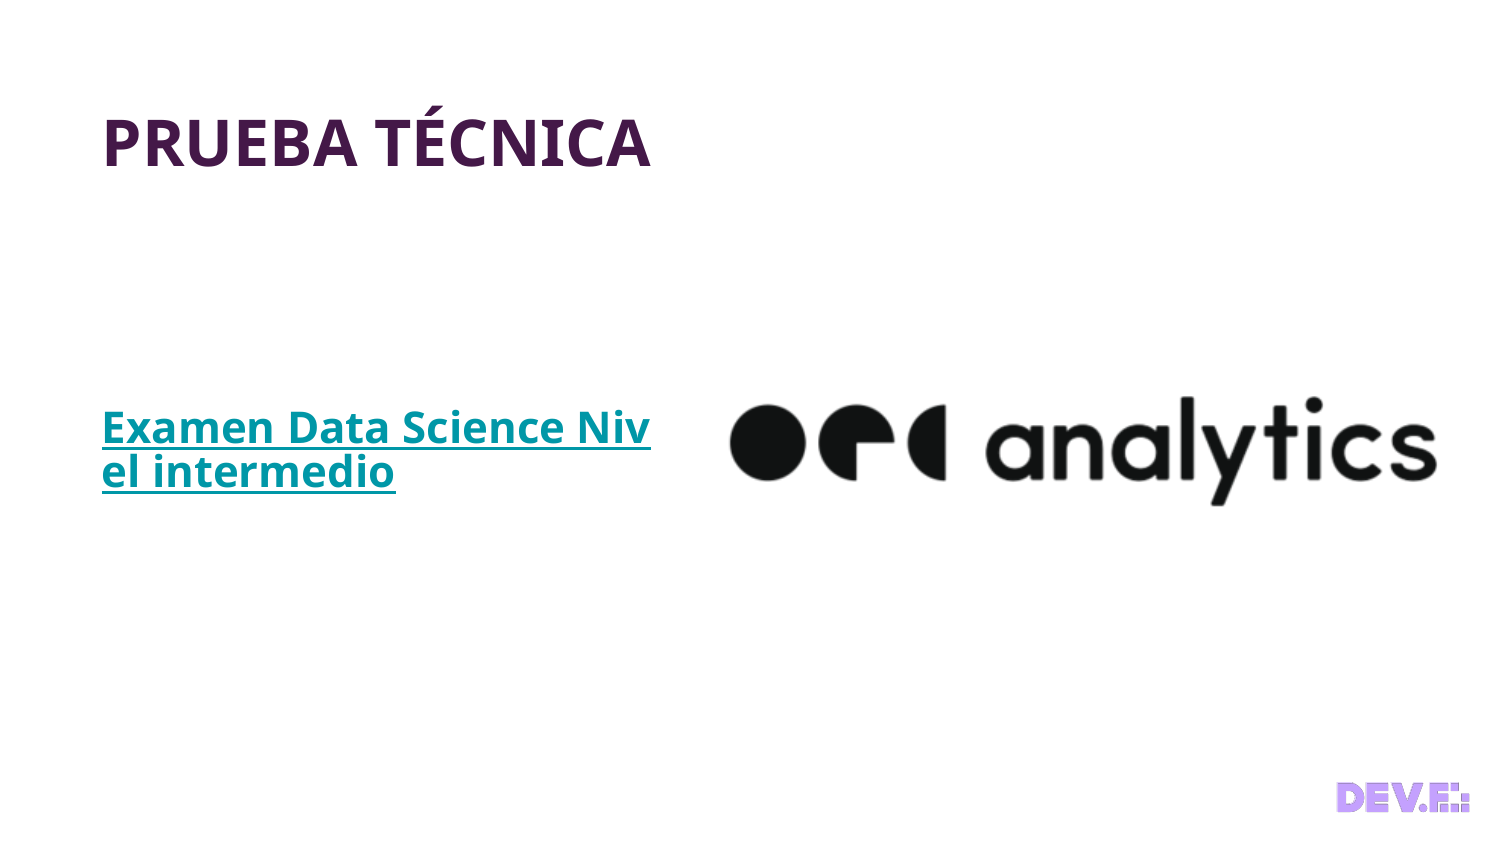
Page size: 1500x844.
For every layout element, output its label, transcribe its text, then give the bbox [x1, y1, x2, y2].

text_box PRUEBA TÉCNICA [86, 63, 1495, 169]
picture [690, 359, 1476, 543]
text_box Examen Data Science Nivel intermedio [86, 384, 692, 559]
picture [1330, 776, 1474, 818]
